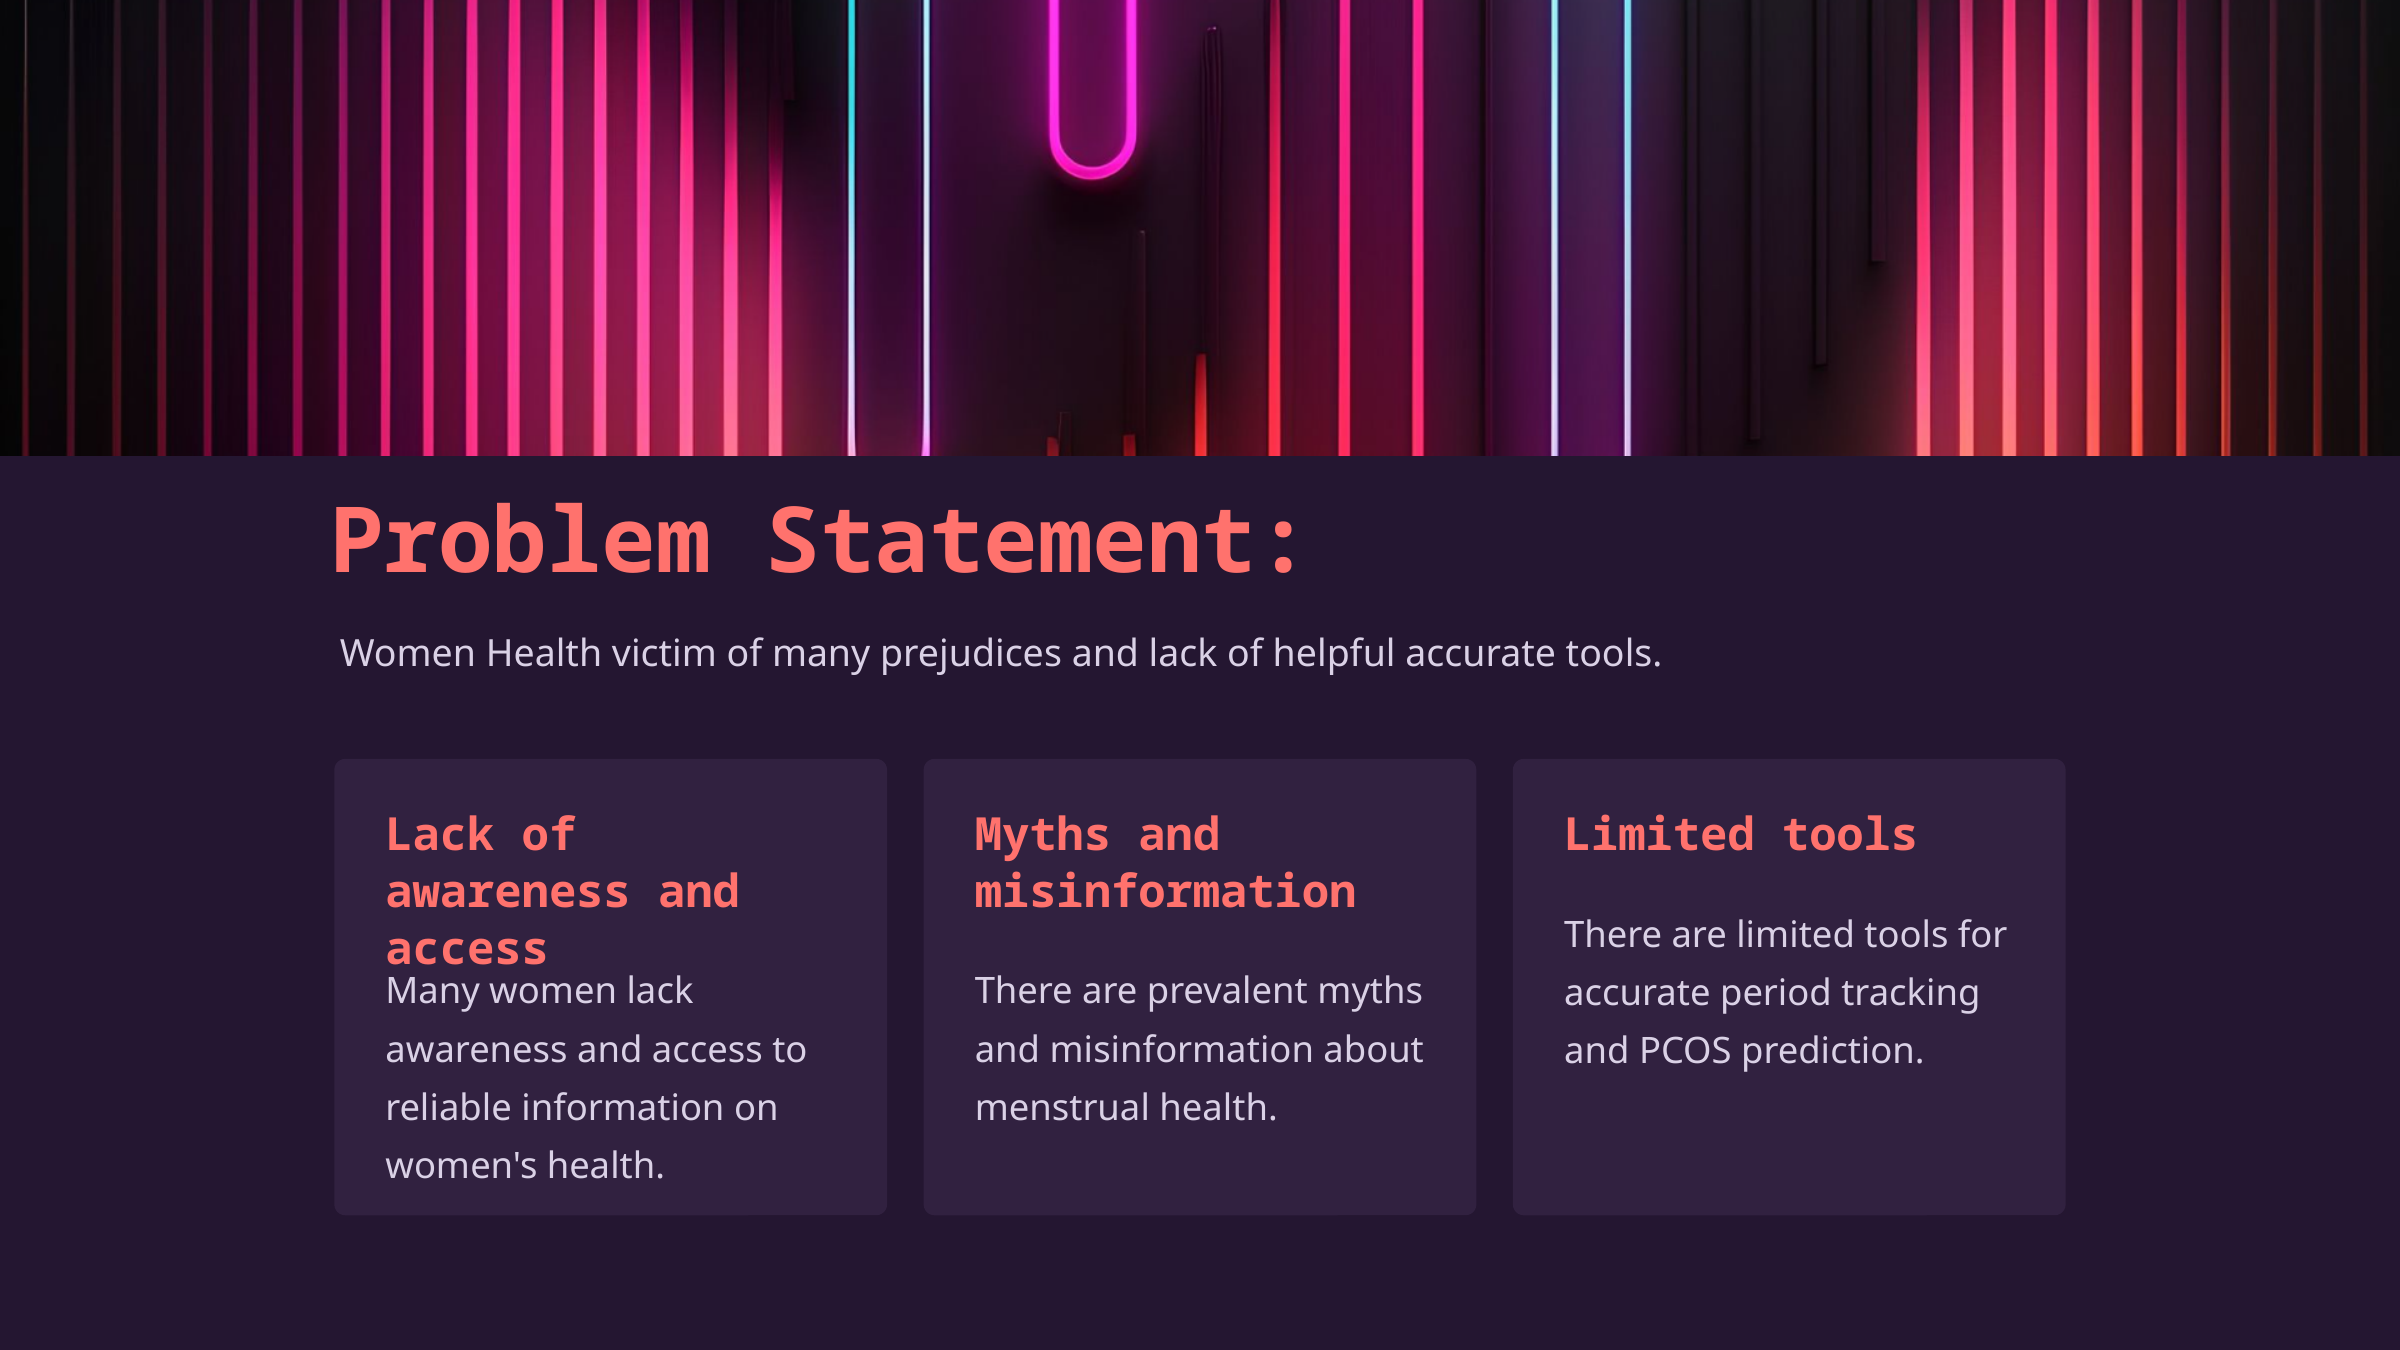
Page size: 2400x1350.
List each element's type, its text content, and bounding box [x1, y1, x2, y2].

text_box Lack of awareness and access [370, 795, 851, 910]
text_box There are limited tools for accurate period tracking and PCOS prediction. [1549, 888, 2030, 1064]
text_box [334, 758, 888, 1216]
text_box Myths and misinformation [960, 795, 1440, 910]
text_box [0, 456, 2400, 1350]
text_box Limited tools [1549, 795, 1914, 853]
picture [0, 0, 2400, 456]
text_box [1512, 758, 2066, 1216]
text_box Women Health victim of many prejudices and lack of helpful accurate tools. [324, 622, 2217, 727]
text_box Many women lack awareness and access to reliable information on women's health. [370, 945, 851, 1179]
text_box Problem Statement: [314, 469, 1148, 584]
text_box There are prevalent myths and misinformation about menstrual health. [960, 945, 1440, 1121]
text_box [923, 758, 1477, 1216]
